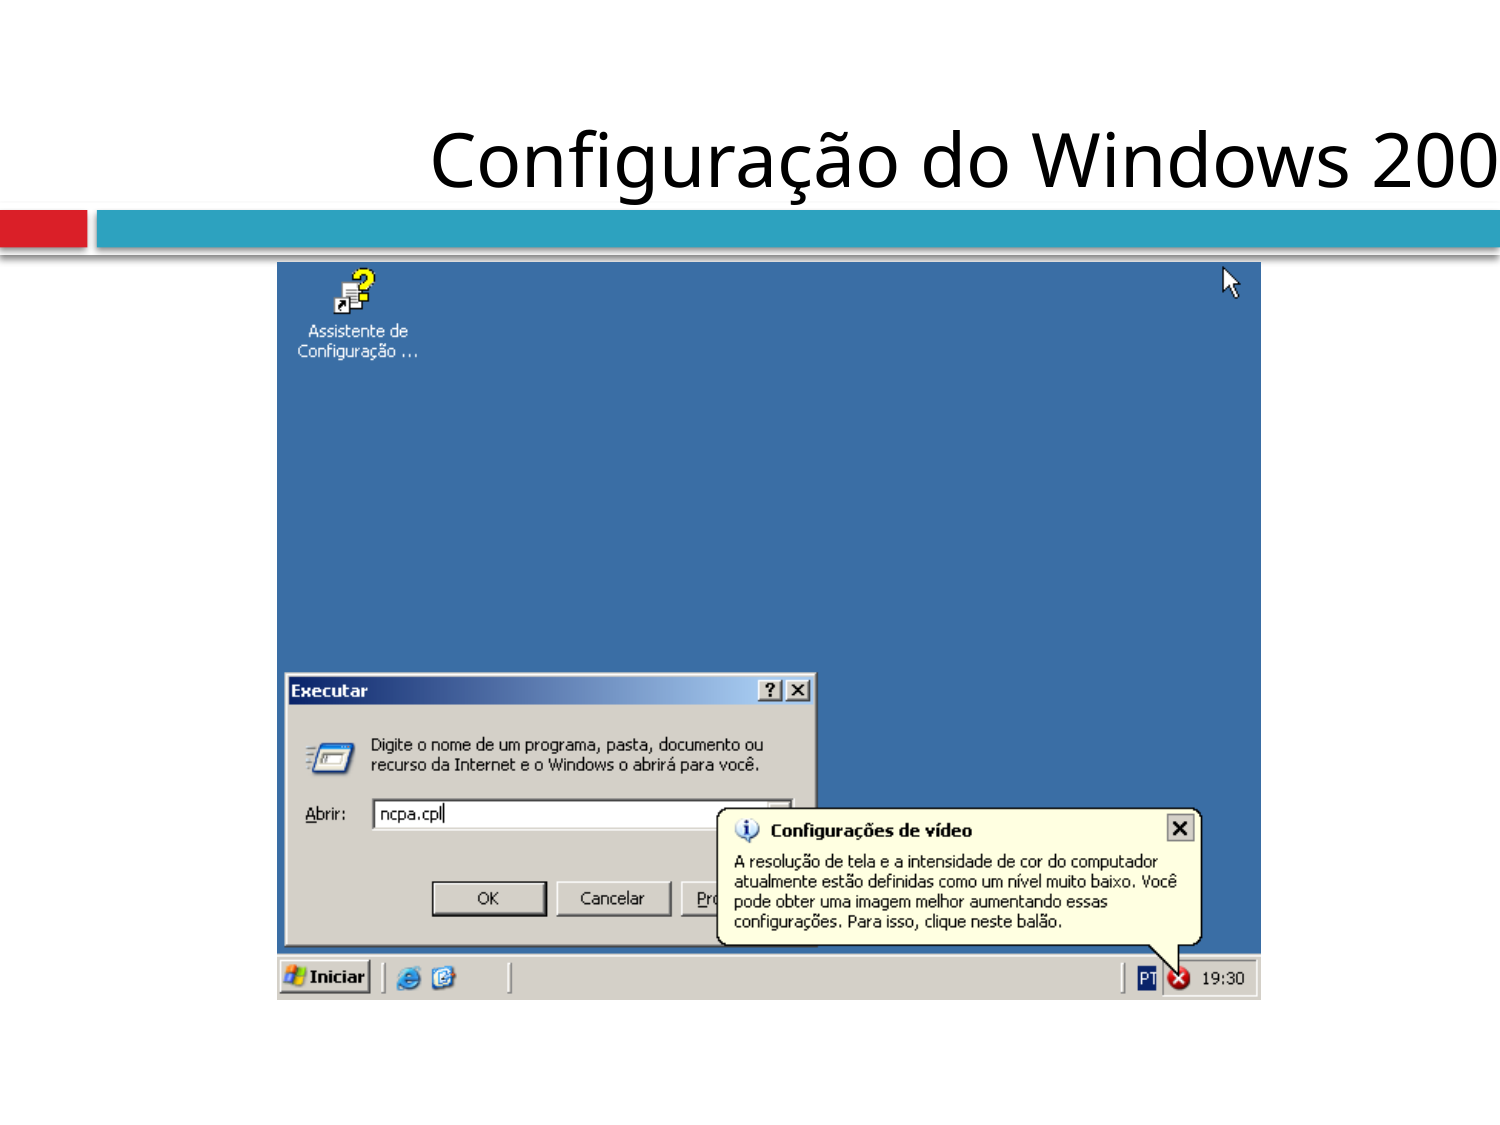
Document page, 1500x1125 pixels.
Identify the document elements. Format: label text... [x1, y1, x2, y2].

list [277, 262, 1262, 1001]
text_box Configuração do Windows 2003 [414, 104, 1500, 210]
